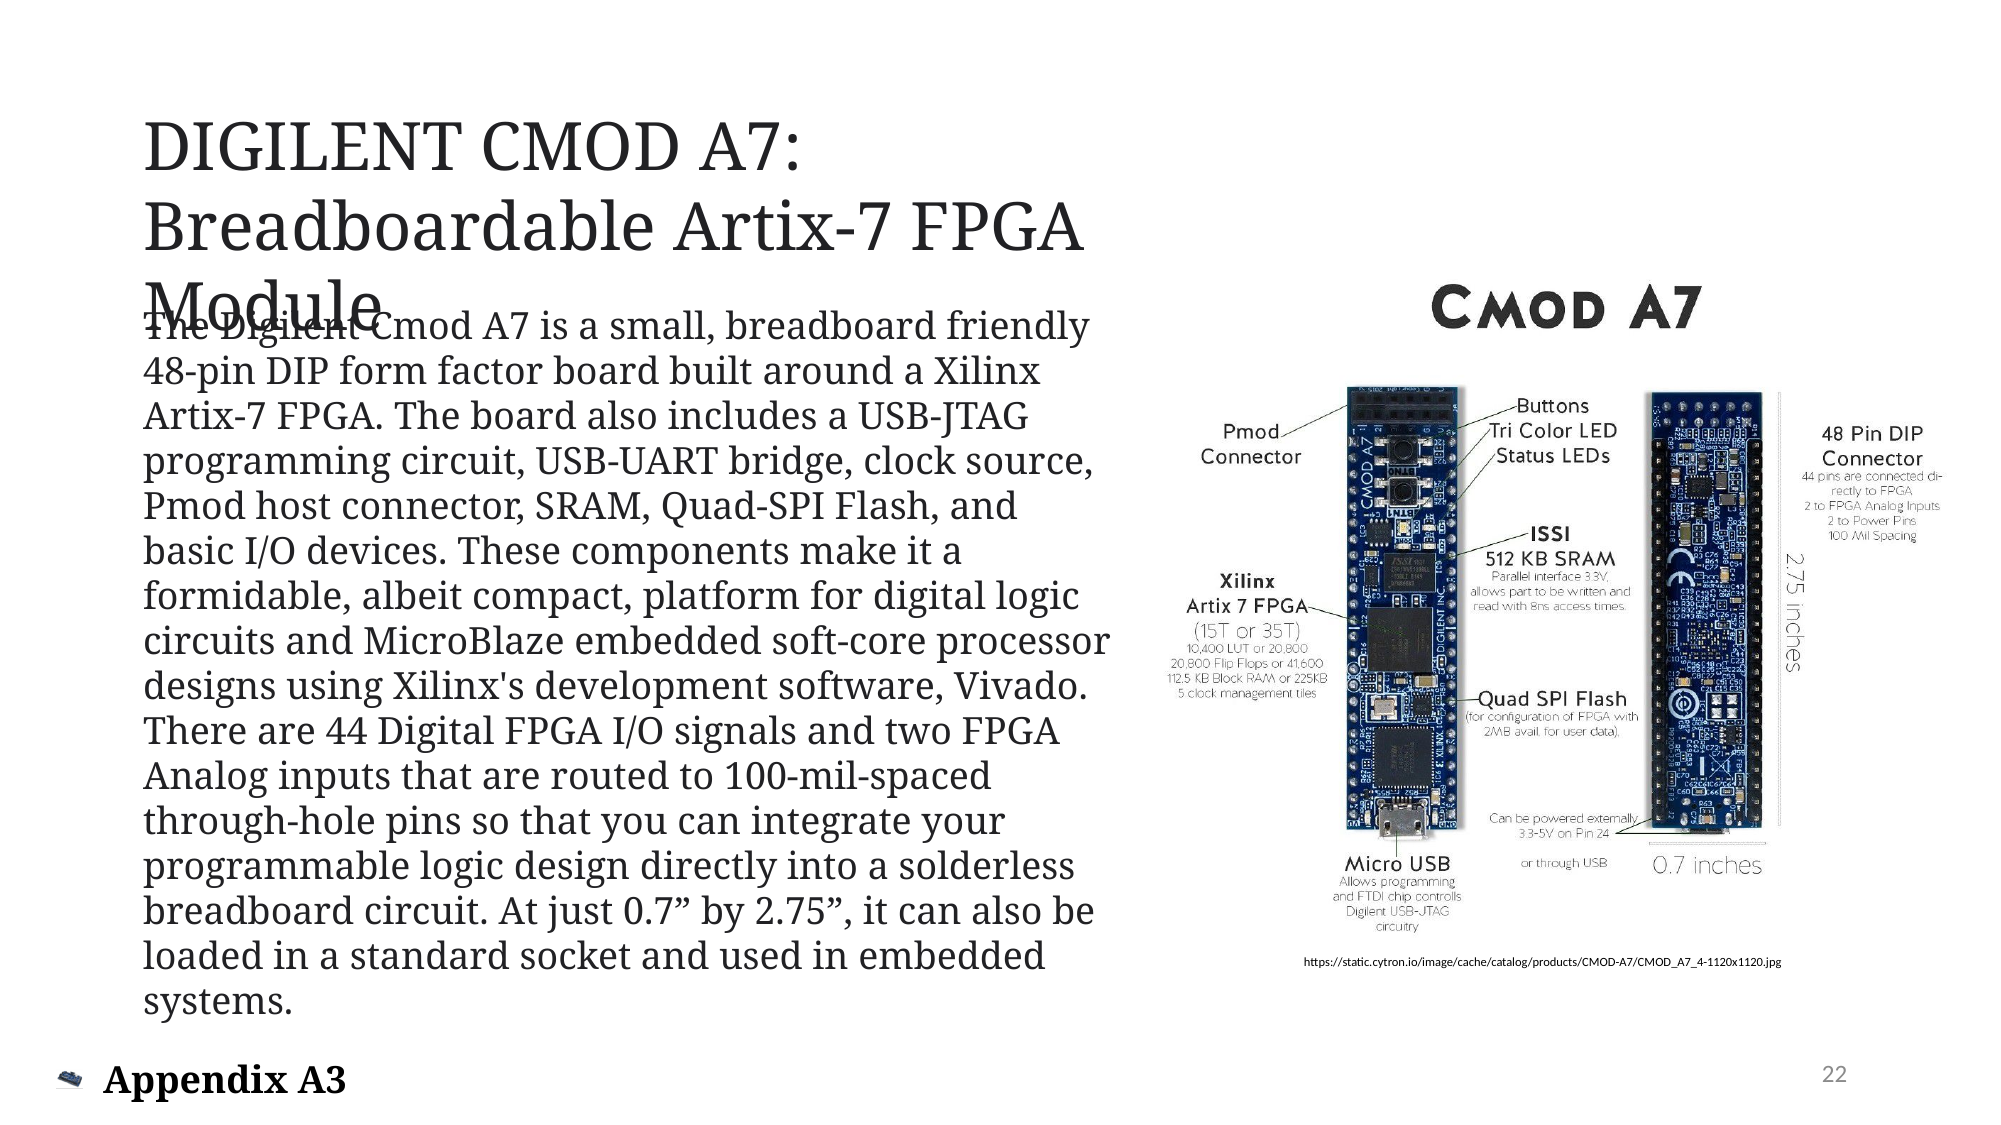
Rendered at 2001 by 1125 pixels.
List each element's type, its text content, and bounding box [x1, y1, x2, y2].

text_box DIGILENT CMOD A7: Breadboardable Artix-7 FPGA Module [128, 96, 1258, 352]
text_box The Digilent Cmod A7 is a small, breadboard friendly 48-pin DIP form factor board built around a Xilinx Artix-7 FPGA. The board also includes a USB-JTAG programming circuit, USB-UART bridge, clock source, Pmod host connector, SRAM, Quad-SPI Flash, and basic I/O devices. These components make it a formidable, albeit compact, platform for digital logic circuits and MicroBlaze embedded soft-core processor designs using Xilinx's development software, Vivado. There are 44 Digital FPGA I/O signals and two FPGA Analog inputs that are routed to 100-mil-spaced through-hole pins so that you can integrate your programmable logic design directly into a solderless breadboard circuit. At just 0.7” by 2.75”, it can also be loaded in a standard socket and used in embedded systems. [128, 352, 1129, 1030]
picture [56, 1065, 83, 1092]
slide_number 22 [1412, 1042, 1863, 1103]
text_box Appendix A3 [41, 1026, 1042, 1109]
picture [1157, 216, 1952, 1011]
